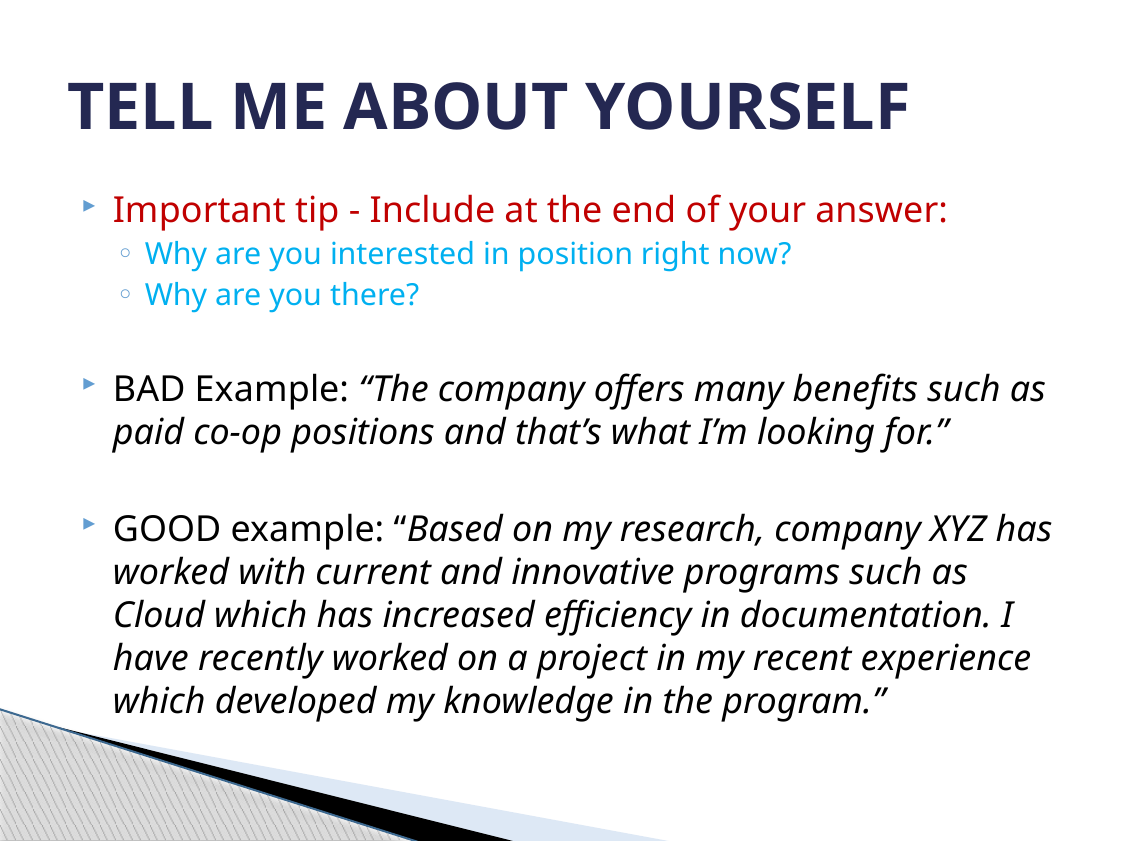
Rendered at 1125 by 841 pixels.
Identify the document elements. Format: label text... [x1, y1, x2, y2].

list Important tip - Include at the end of your answer: Why are you interested in position right now? Why are you there? BAD Example: “The company offers many benefits such as paid co-op positions and that’s what I’m looking for.” GOOD example: “Based on my research, company XYZ has worked with current and innovative programs such as Cloud which has increased efficiency in documentation. I have recently worked on a project in my recent experience which developed my knowledge in the program.” [56, 181, 1069, 736]
title TELL ME ABOUT YOURSELF [56, 33, 1069, 174]
